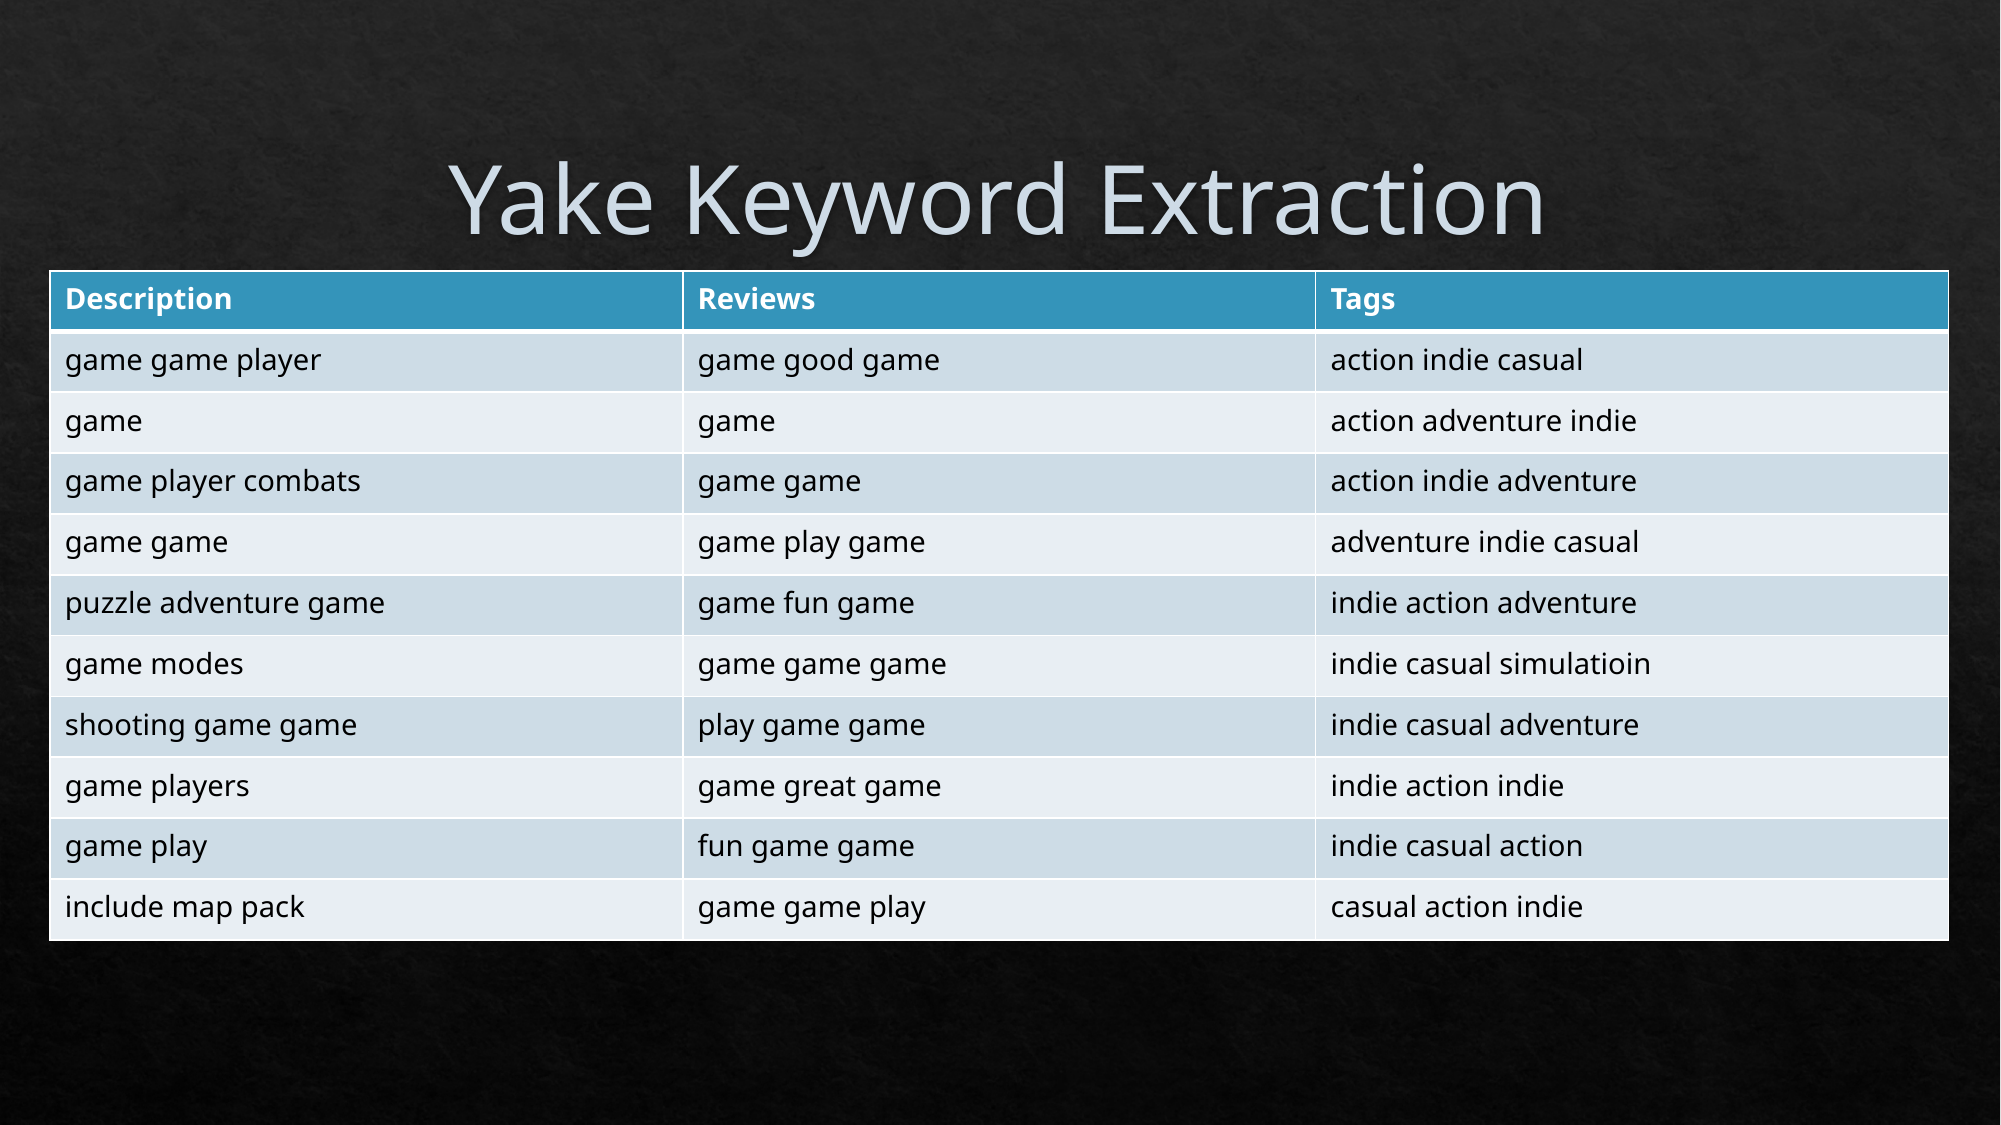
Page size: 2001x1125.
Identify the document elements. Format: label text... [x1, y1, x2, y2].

table_cell game player combats [51, 454, 682, 513]
table_cell game game [51, 515, 682, 574]
table_cell indie action indie [1316, 758, 1948, 817]
table_cell fun game game [684, 819, 1315, 878]
table_cell game players [51, 758, 682, 817]
table_cell shooting game game [51, 697, 682, 756]
table_cell action adventure indie [1316, 393, 1948, 452]
table_cell game game game [684, 636, 1315, 696]
table_cell play game game [684, 697, 1315, 756]
table_cell game play game [684, 515, 1315, 574]
table_cell indie casual simulatioin [1316, 636, 1948, 696]
table_header Description [51, 272, 682, 329]
table_cell game good game [684, 334, 1315, 391]
table_cell game [51, 393, 682, 452]
table_cell include map pack [51, 880, 682, 939]
table_cell indie casual adventure [1316, 697, 1948, 756]
table_cell game great game [684, 758, 1315, 817]
table_cell casual action indie [1316, 880, 1948, 939]
table_cell game fun game [684, 576, 1315, 635]
table_cell indie casual action [1316, 819, 1948, 878]
title Yake Keyword Extraction [149, 99, 1849, 270]
table_header Reviews [684, 272, 1315, 329]
table_cell action indie adventure [1316, 454, 1948, 513]
table_cell indie action adventure [1316, 576, 1948, 635]
table_cell game play [51, 819, 682, 878]
table_cell game [684, 393, 1315, 452]
table_cell action indie casual [1316, 334, 1948, 391]
table_cell game modes [51, 636, 682, 696]
table_cell game game player [51, 334, 682, 391]
table_header Tags [1316, 272, 1948, 329]
table_cell adventure indie casual [1316, 515, 1948, 574]
table_cell game game [684, 454, 1315, 513]
table_cell game game play [684, 880, 1315, 939]
table_cell puzzle adventure game [51, 576, 682, 635]
